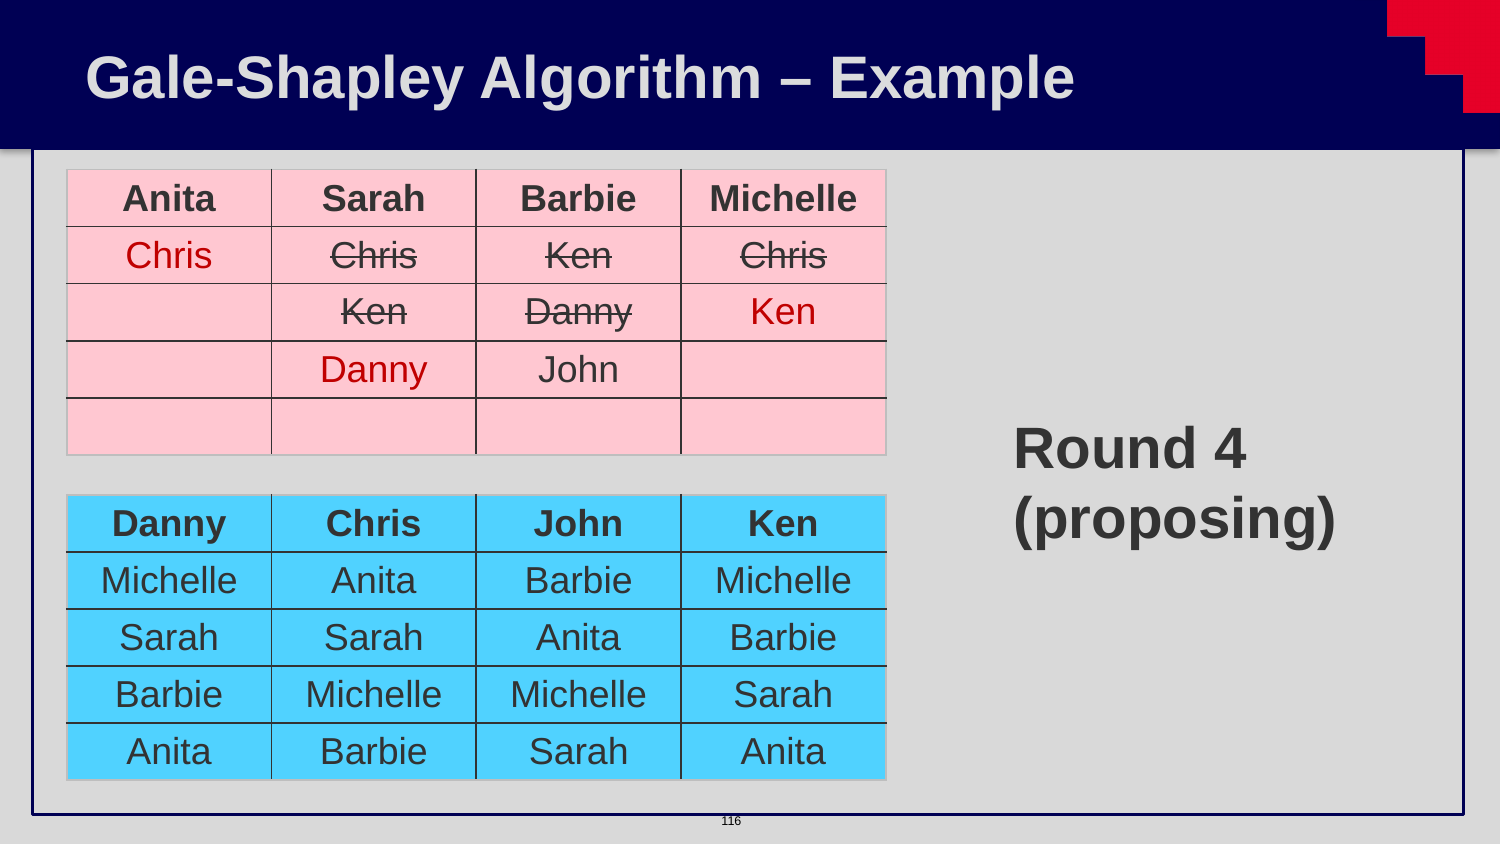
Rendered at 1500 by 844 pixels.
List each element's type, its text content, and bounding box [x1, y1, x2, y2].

picture [1387, 0, 1500, 113]
table_header Sarah [272, 170, 475, 226]
table_header Chris [272, 496, 475, 551]
table_cell Danny [477, 284, 680, 340]
table_cell [477, 399, 680, 454]
title Gale-Shapley Algorithm – Example [0, 0, 1356, 150]
table_cell Barbie [477, 553, 680, 608]
table_cell Barbie [682, 610, 885, 665]
table_cell Michelle [272, 667, 475, 722]
table_cell [68, 399, 271, 454]
table_cell Ken [477, 227, 680, 283]
table_cell Ken [682, 284, 885, 340]
table_cell Michelle [68, 553, 271, 608]
table_header Anita [68, 170, 271, 226]
table_cell Sarah [272, 610, 475, 665]
table_cell Chris [682, 227, 885, 283]
table_cell Michelle [477, 667, 680, 722]
table_header John [477, 496, 680, 551]
table_cell Danny [272, 342, 475, 397]
table_cell Chris [68, 227, 271, 283]
table_cell Barbie [68, 667, 271, 722]
table_cell Sarah [682, 667, 885, 722]
table_cell Anita [68, 724, 271, 779]
list [31, 146, 1465, 816]
table_cell [682, 399, 885, 454]
table_cell [272, 399, 475, 454]
table_cell Sarah [477, 724, 680, 779]
table_cell John [477, 342, 680, 397]
text_box Round 4 (proposing) [999, 402, 1353, 558]
table_cell Ken [272, 284, 475, 340]
table_cell [682, 342, 885, 397]
table_cell [68, 342, 271, 397]
table_cell Michelle [682, 553, 885, 608]
table_cell Sarah [68, 610, 271, 665]
table_cell Barbie [272, 724, 475, 779]
table_header Michelle [682, 170, 885, 226]
table_header Danny [68, 496, 271, 551]
table_cell Chris [272, 227, 475, 283]
table_cell [68, 284, 271, 340]
table_cell Anita [272, 553, 475, 608]
table_cell Anita [477, 610, 680, 665]
table_header Ken [682, 496, 885, 551]
table_header Barbie [477, 170, 680, 226]
table_cell Anita [682, 724, 885, 779]
